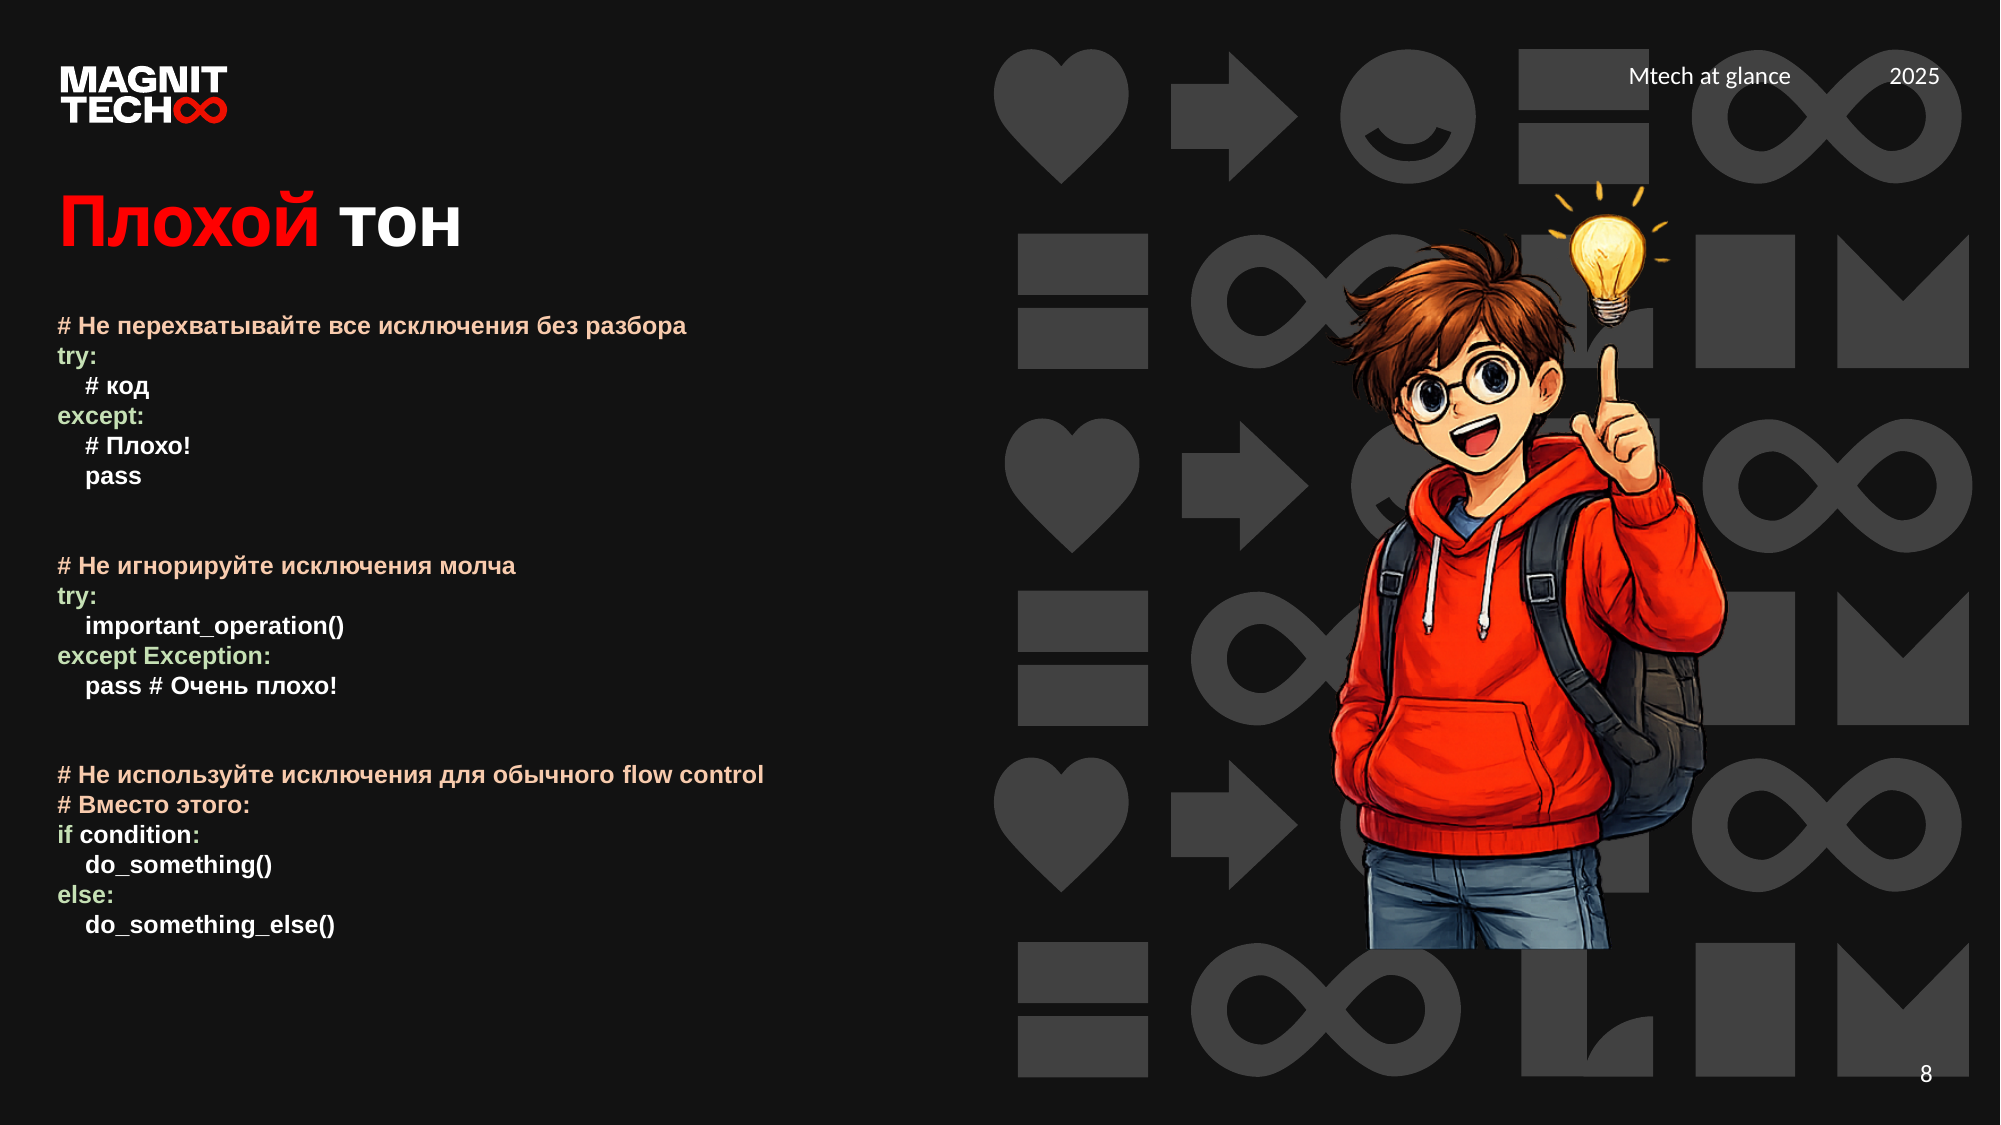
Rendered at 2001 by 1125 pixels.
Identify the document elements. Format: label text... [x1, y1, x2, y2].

text_box # Не перехватывайте все исключения без разбора try: # код except: # Плохо! pass # Не игнорируйте исключения молча try: important_operation() except Exception: pass # Очень плохо! # Не используйте исключения для обычного flow control # Вместо этого: if condition: do_something() else: do_something_else() [42, 302, 1043, 946]
picture [1311, 170, 1735, 954]
slide_number 8 [1845, 1042, 1948, 1103]
text_box Плохой тон [42, 184, 1252, 344]
